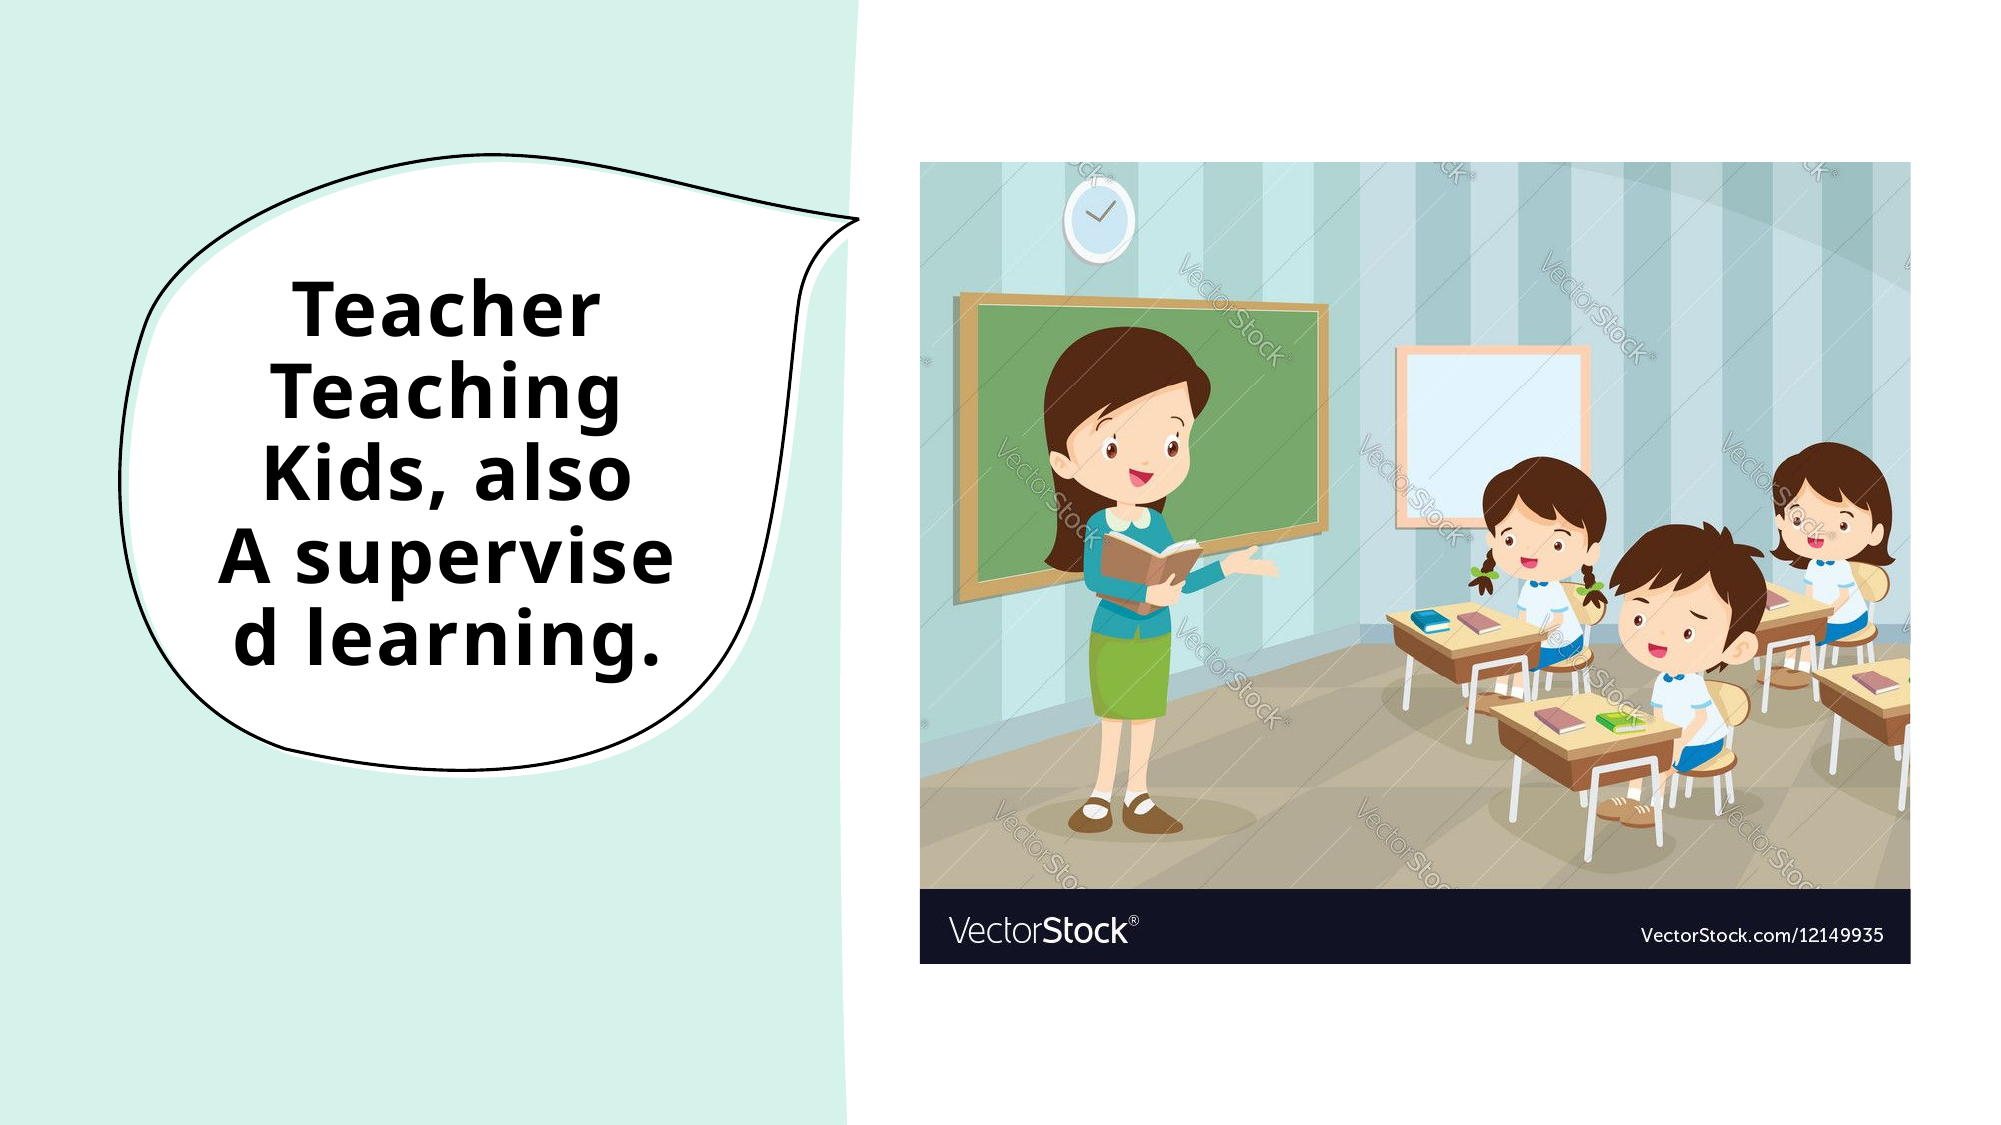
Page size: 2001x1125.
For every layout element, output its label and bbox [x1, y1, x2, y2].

text_box [839, 0, 2000, 1125]
picture [919, 162, 1911, 964]
text_box [602, 165, 850, 217]
text_box [119, 154, 859, 771]
text_box [398, 218, 912, 775]
text_box [221, 717, 535, 778]
text_box [0, 0, 857, 1125]
